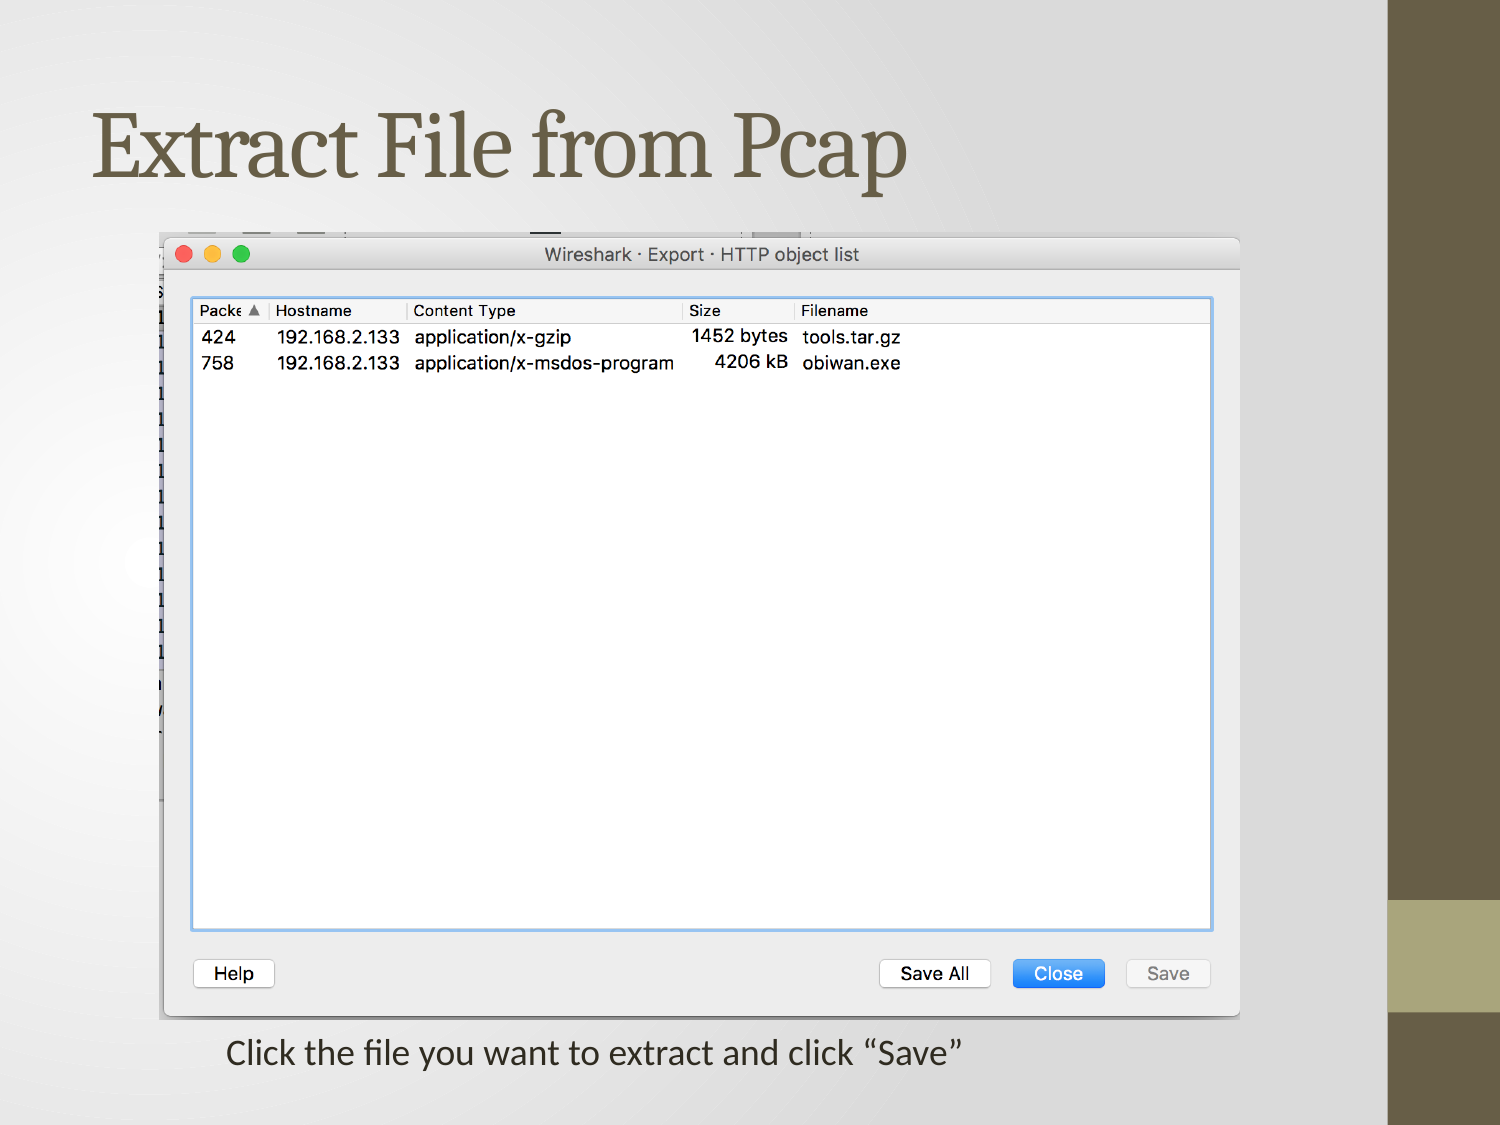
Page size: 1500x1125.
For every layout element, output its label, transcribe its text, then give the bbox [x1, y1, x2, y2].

text_box Click the file you want to extract and click “Save” [211, 1027, 1062, 1081]
title Extract File from Pcap [75, 45, 1325, 233]
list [159, 232, 1241, 1021]
